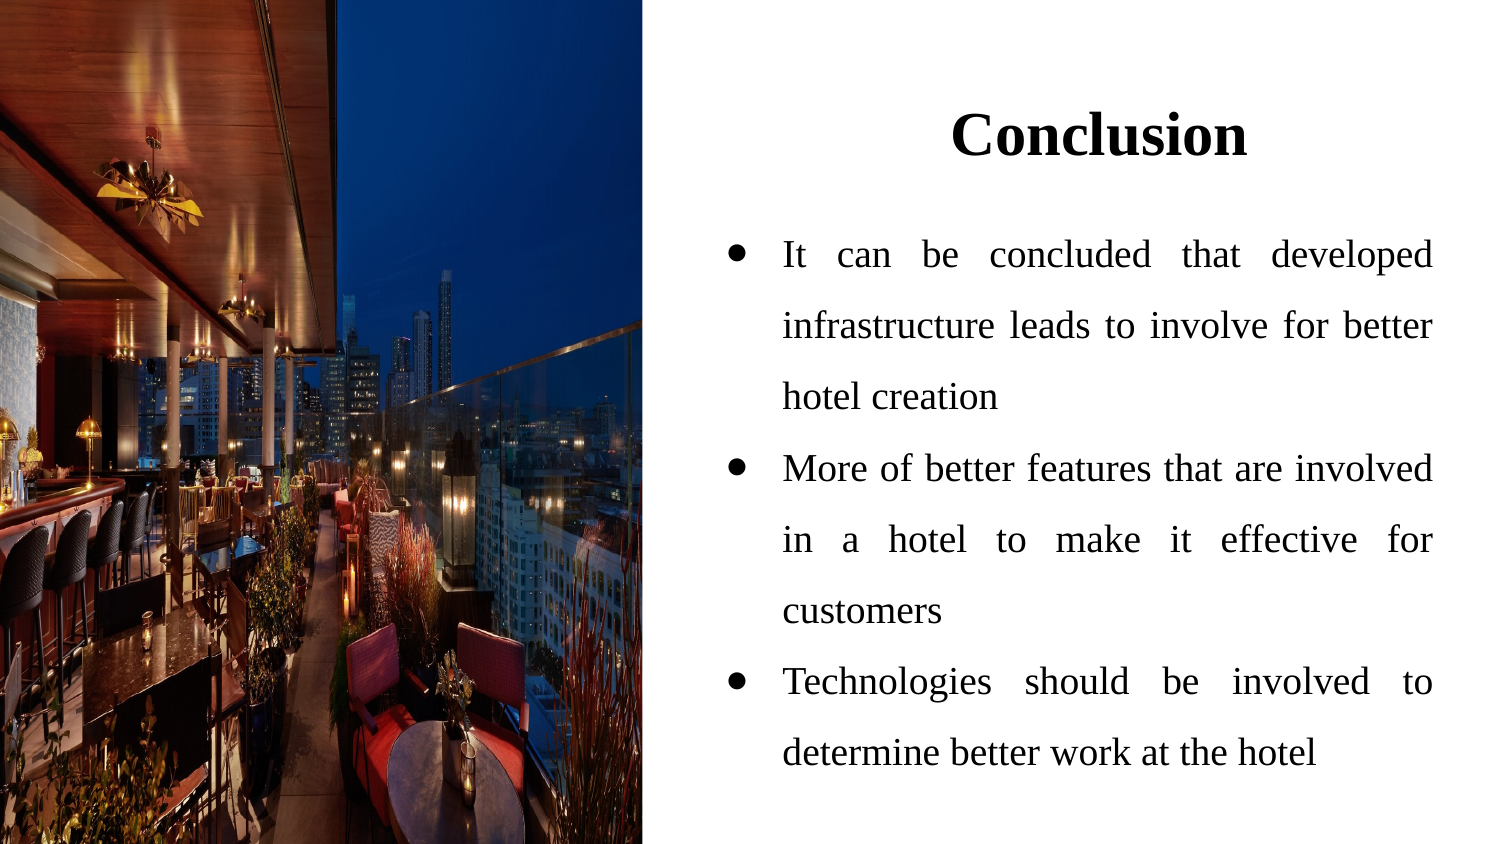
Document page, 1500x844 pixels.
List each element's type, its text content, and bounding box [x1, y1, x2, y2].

title Conclusion [750, 40, 1449, 135]
list It can be concluded that developed infrastructure leads to involve for better hotel creation More of better features that are involved in a hotel to make it effective for customers Technologies should be involved to determine better work at the hotel [692, 189, 1449, 750]
picture [0, 0, 643, 844]
